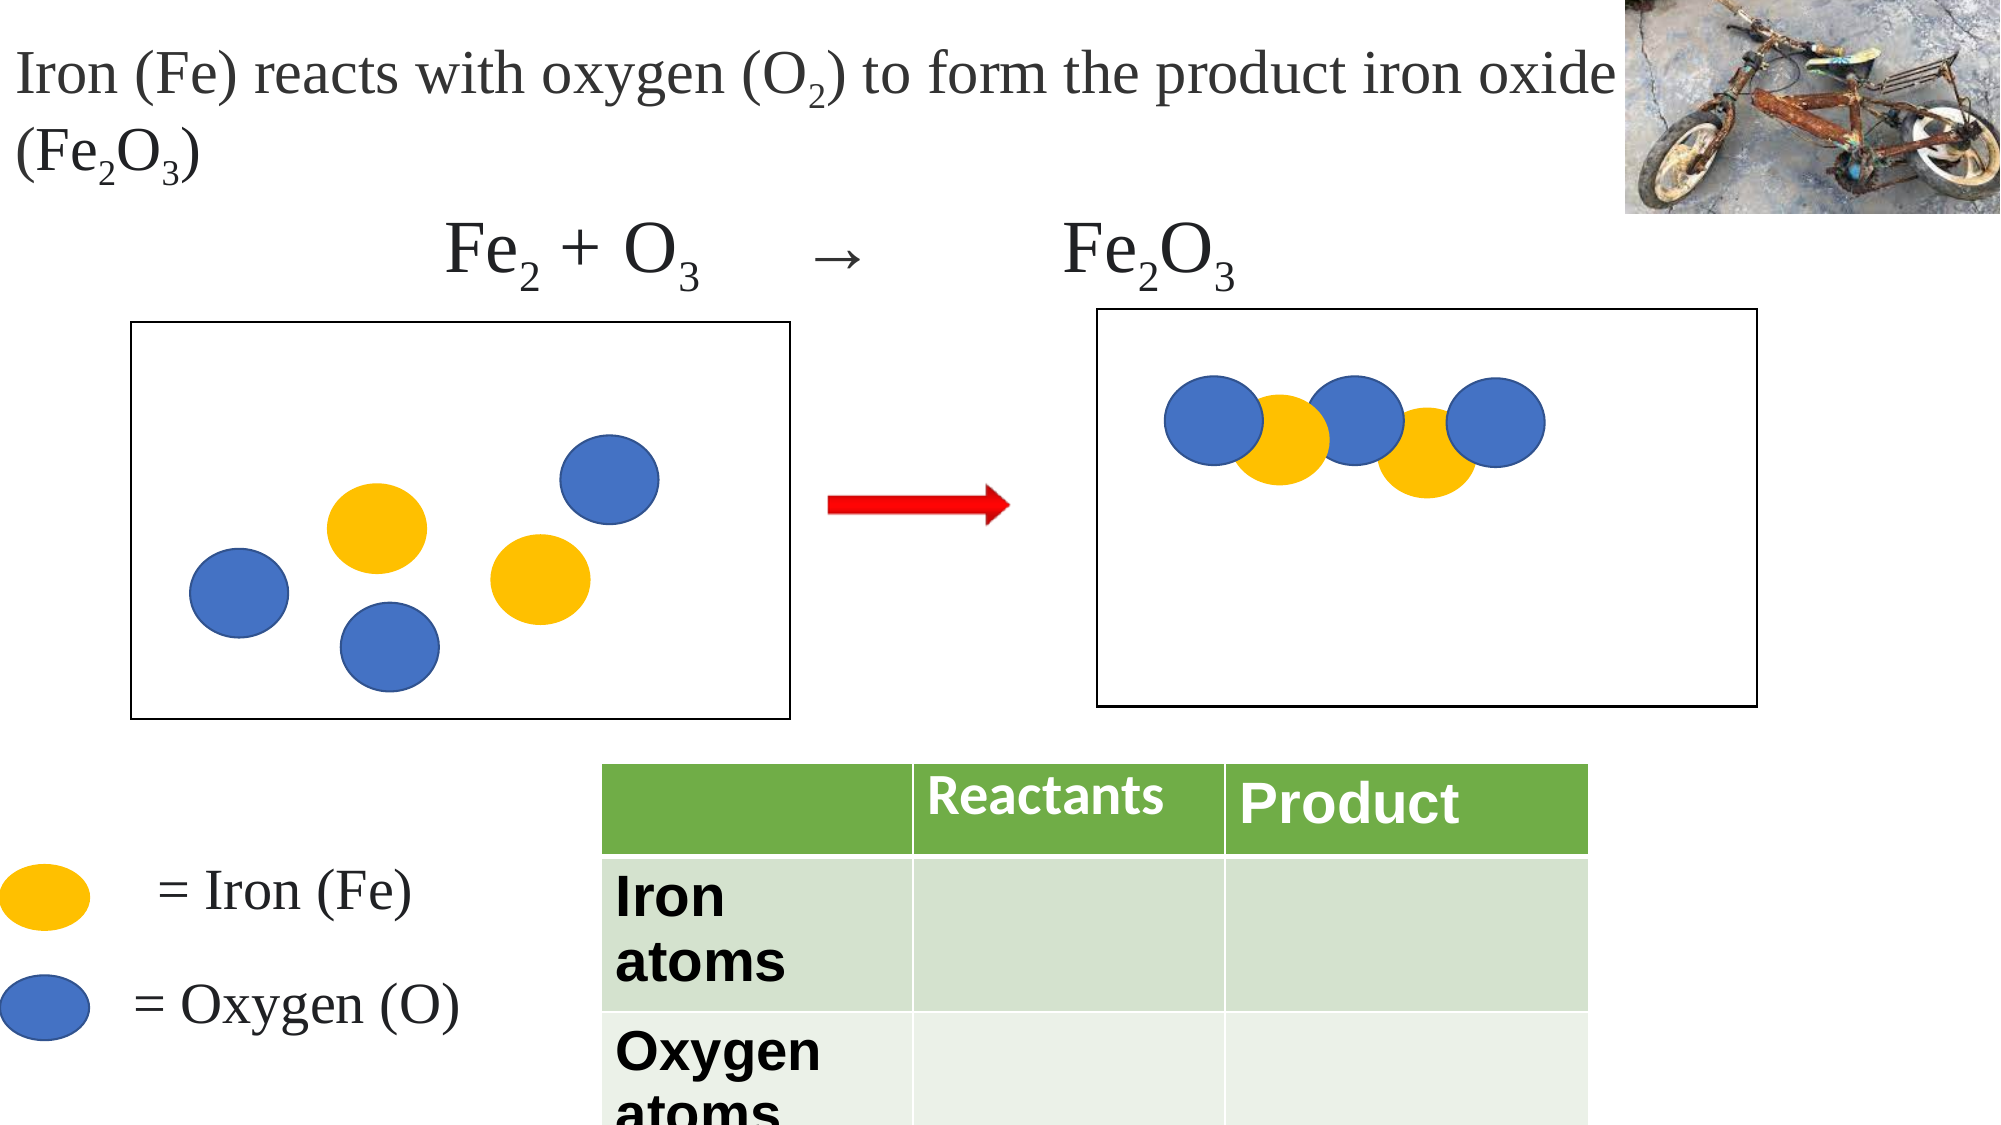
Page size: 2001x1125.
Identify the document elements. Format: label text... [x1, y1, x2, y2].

table_cell Oxygen atoms [602, 1013, 912, 1125]
title Iron (Fe) reacts with oxygen (O2) to form the product iron oxide (Fe2O3) [0, 0, 1622, 218]
text_box [130, 321, 791, 719]
table_header Product [1226, 764, 1588, 854]
text_box [560, 435, 659, 525]
table_header [602, 764, 912, 854]
text_box [327, 484, 427, 574]
text_box [340, 602, 439, 692]
picture [1625, 0, 2000, 214]
table_cell Iron atoms [602, 859, 912, 1011]
text_box [1309, 376, 1404, 466]
text_box [0, 864, 90, 930]
text_box [1097, 309, 1757, 707]
table_cell [914, 859, 1224, 1011]
text_box Fe2 + O3 → Fe2O3 [429, 179, 1459, 308]
text_box [1164, 376, 1263, 466]
text_box [491, 535, 590, 624]
picture [792, 466, 1073, 550]
table_header Reactants [914, 764, 1224, 854]
text_box [190, 548, 289, 638]
text_box [1236, 395, 1329, 485]
text_box = Iron (Fe) [142, 836, 759, 937]
text_box [1378, 408, 1475, 498]
text_box = Oxygen (O) [118, 950, 735, 1051]
text_box [0, 975, 90, 1041]
table_cell [914, 1013, 1224, 1125]
table_cell [1226, 859, 1588, 1011]
text_box [1446, 378, 1545, 468]
table_cell [1226, 1013, 1588, 1125]
